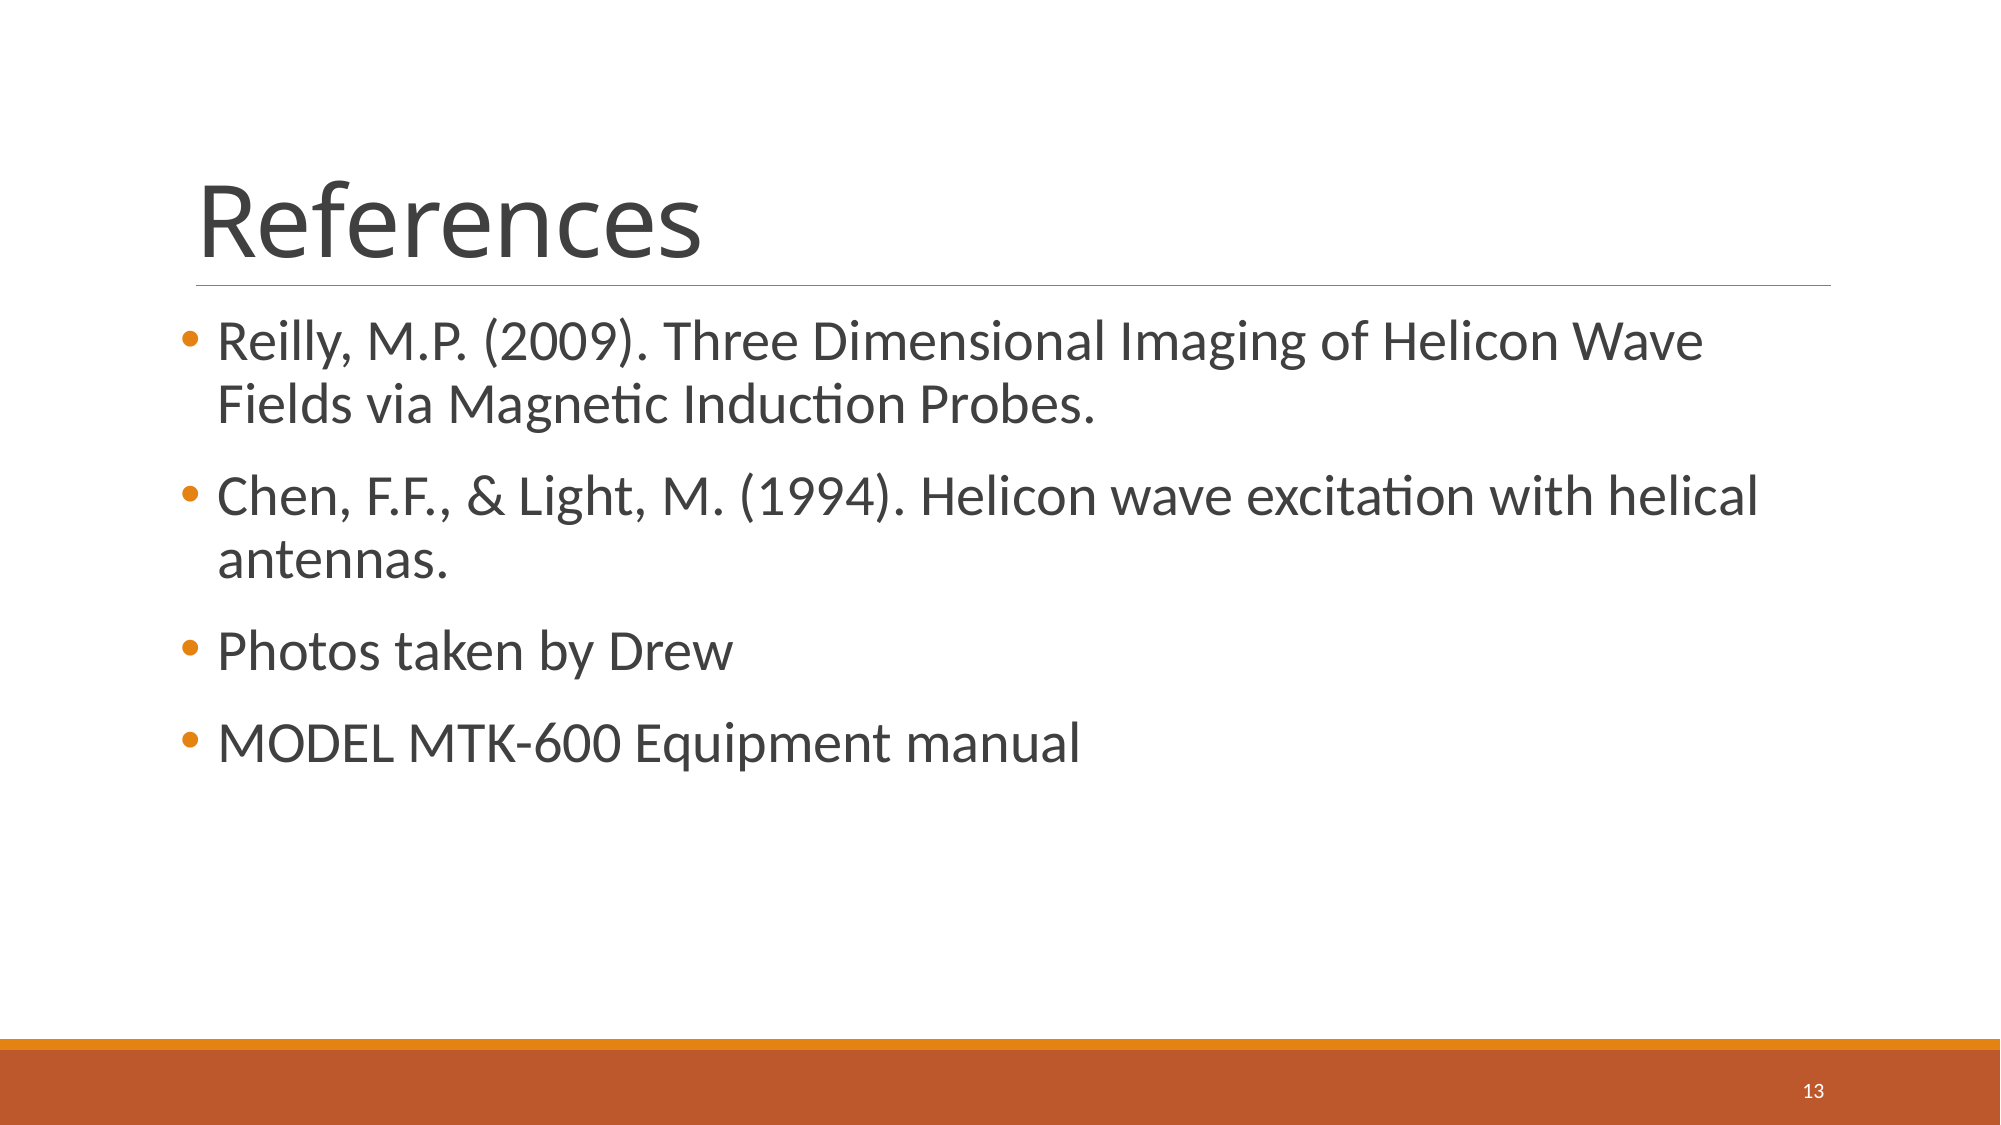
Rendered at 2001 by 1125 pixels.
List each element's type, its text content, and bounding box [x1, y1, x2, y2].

slide_number 13 [1624, 1059, 1840, 1120]
list Reilly, M.P. (2009). Three Dimensional Imaging of Helicon Wave Fields via Magnetic Induction Probes. Chen, F.F., & Light, M. (1994). Helicon wave excitation with helical antennas. Photos taken by Drew MODEL MTK-600 Equipment manual [180, 302, 1830, 963]
title References [180, 47, 1830, 285]
